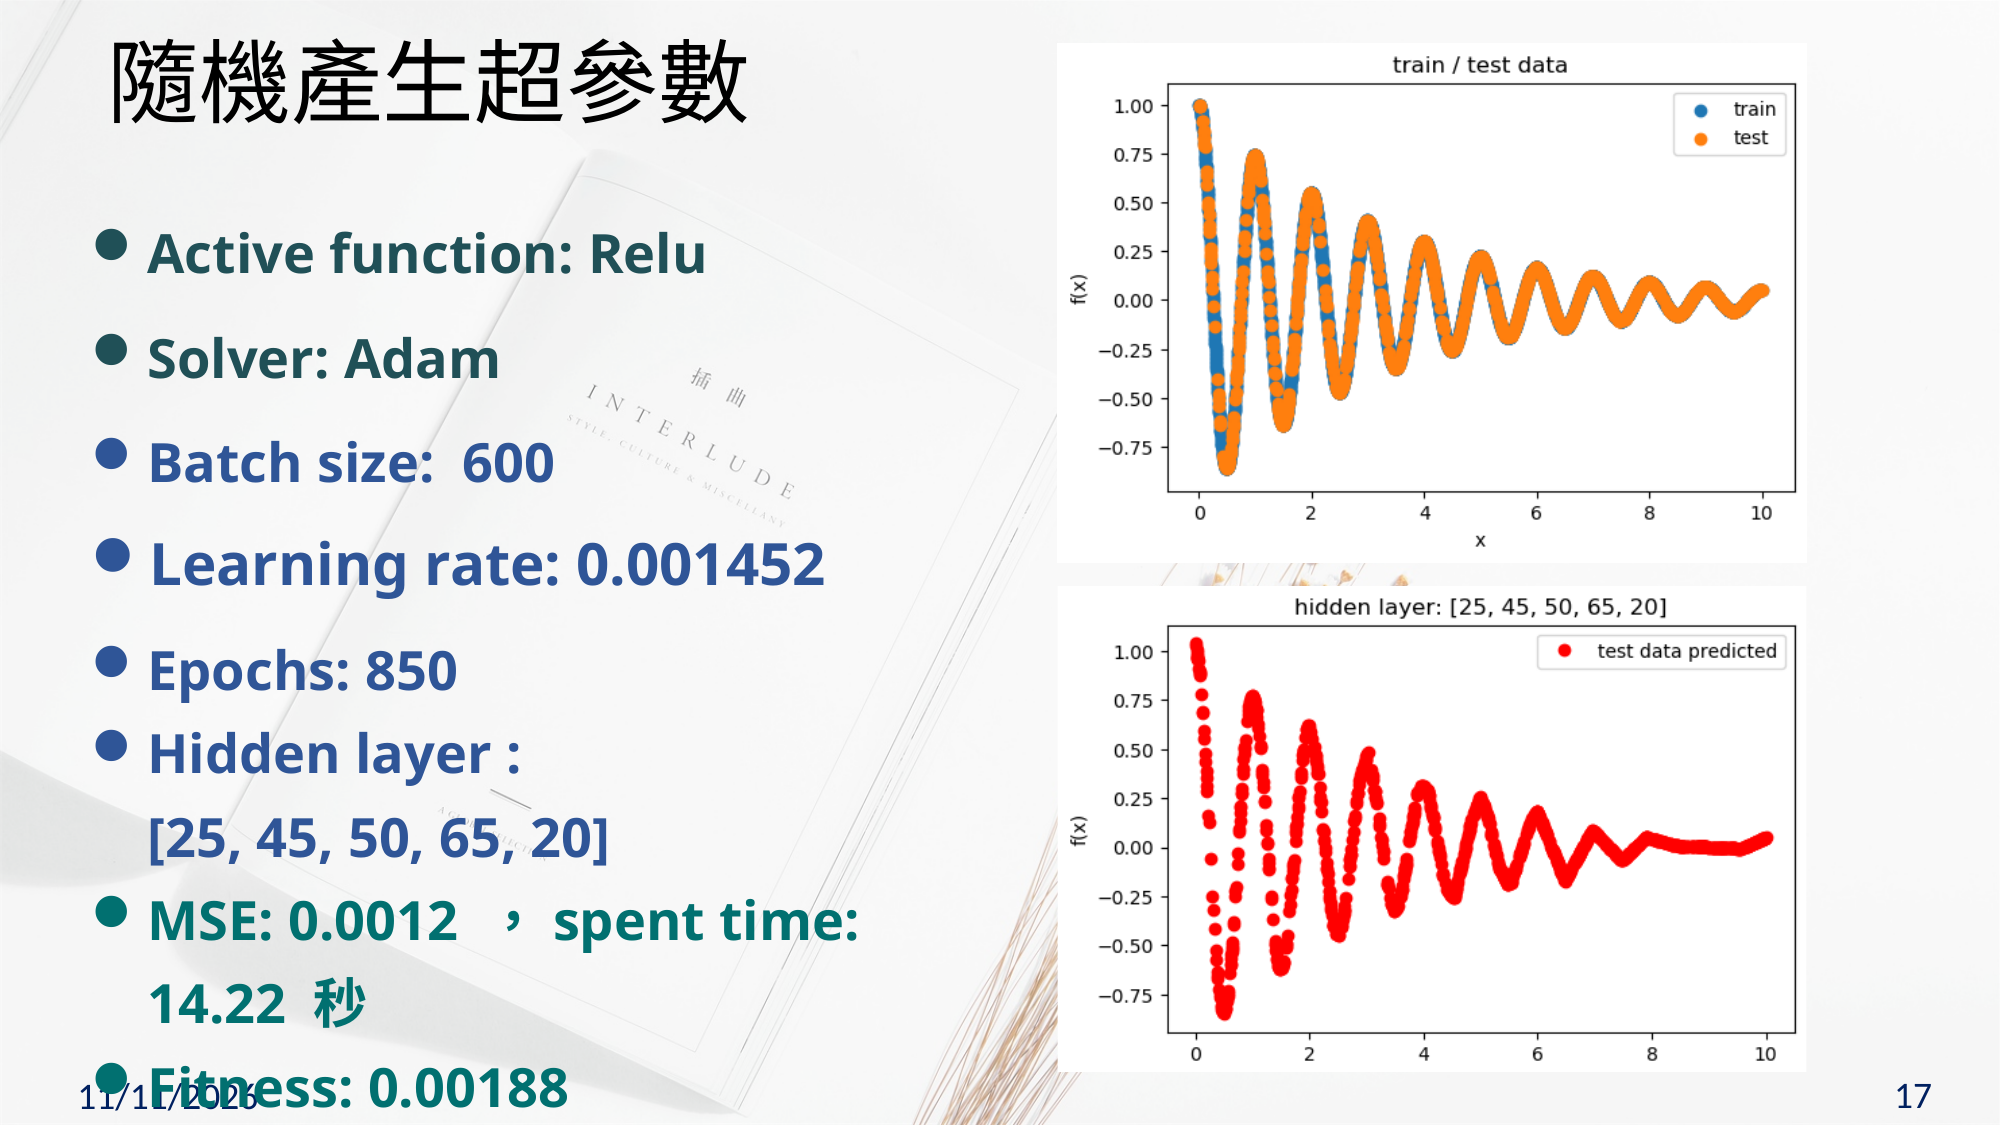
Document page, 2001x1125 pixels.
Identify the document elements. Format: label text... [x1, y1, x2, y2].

picture [1057, 43, 1807, 563]
picture [1057, 586, 1807, 1072]
title 隨機產生超參數 [29, 0, 829, 173]
slide_number 17 [1849, 1064, 1948, 1124]
text_box Active function: Relu Solver: Adam Batch size: 600 Learning rate: 0.001452 Epochs: 850 Hidden layer : [25, 45, 50, 65, 20] MSE: 0.0012 ，spent time: 14.22 秒 Fitness: 0.00188 [19, 173, 1015, 1125]
